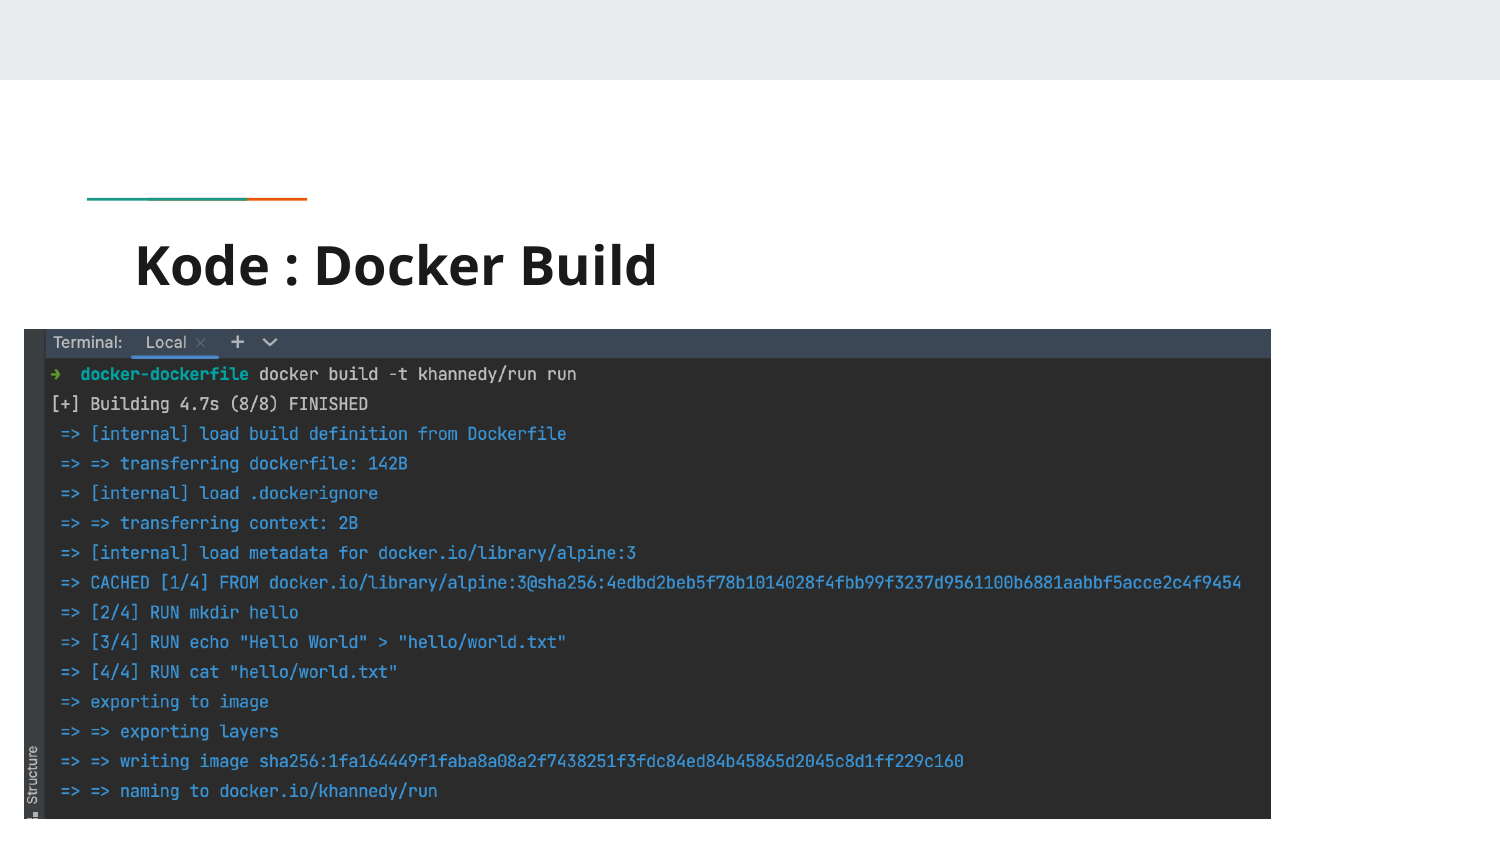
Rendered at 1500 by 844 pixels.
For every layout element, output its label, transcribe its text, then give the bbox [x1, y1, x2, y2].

picture [24, 328, 1271, 819]
title Kode : Docker Build [119, 216, 1381, 305]
